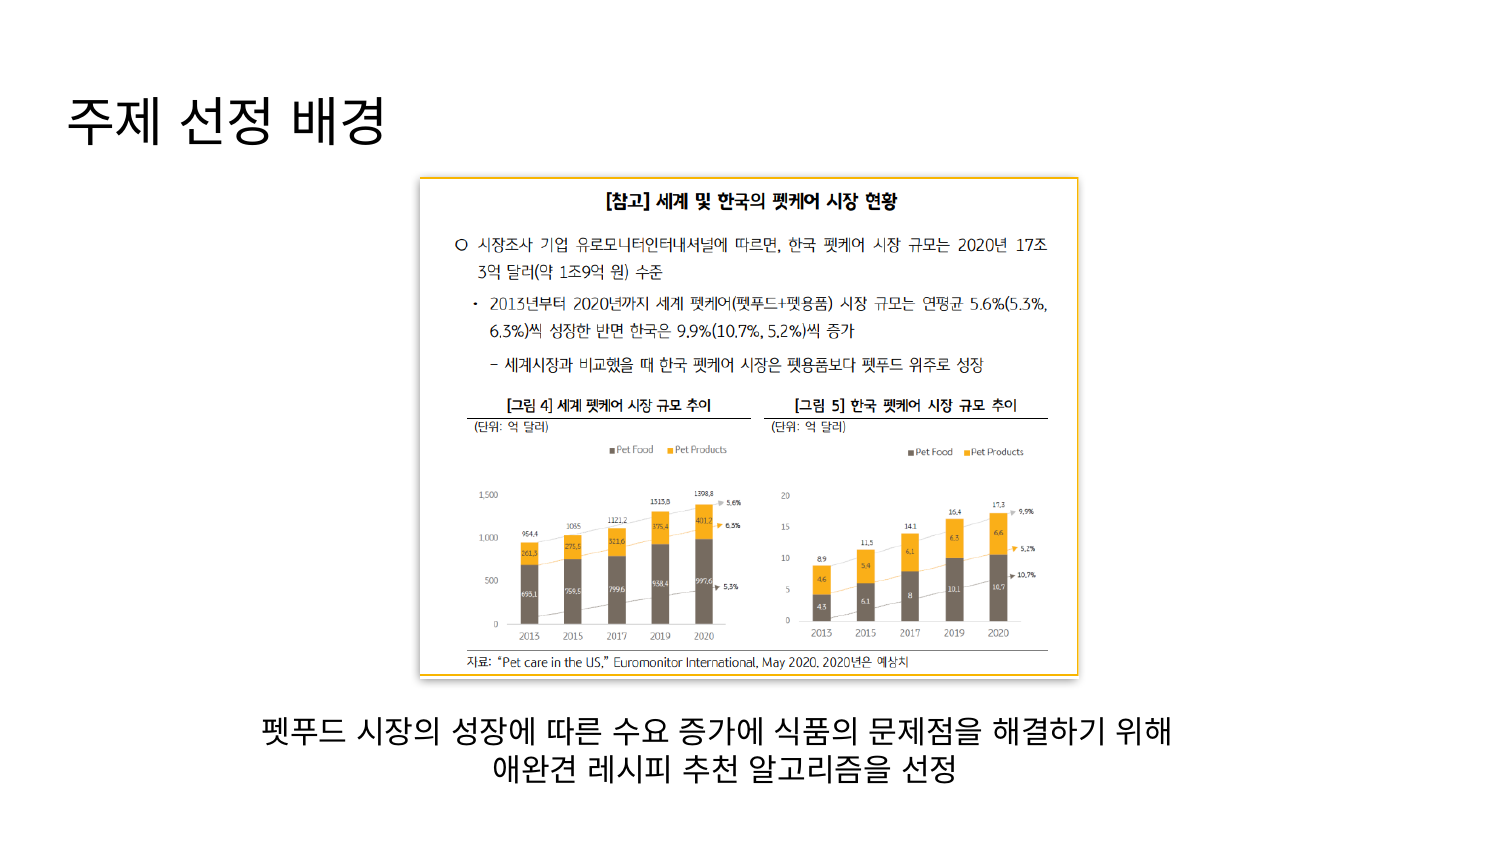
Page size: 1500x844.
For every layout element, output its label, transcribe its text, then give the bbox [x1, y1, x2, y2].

title 펫푸드 시장의 성장에 따른 수요 증가에 식품의 문제점을 해결하기 위해 애완견 레시피 추천 알고리즘을 선정 [51, 697, 1384, 809]
title 주제 선정 배경 [51, 72, 1449, 167]
picture [420, 177, 1080, 679]
